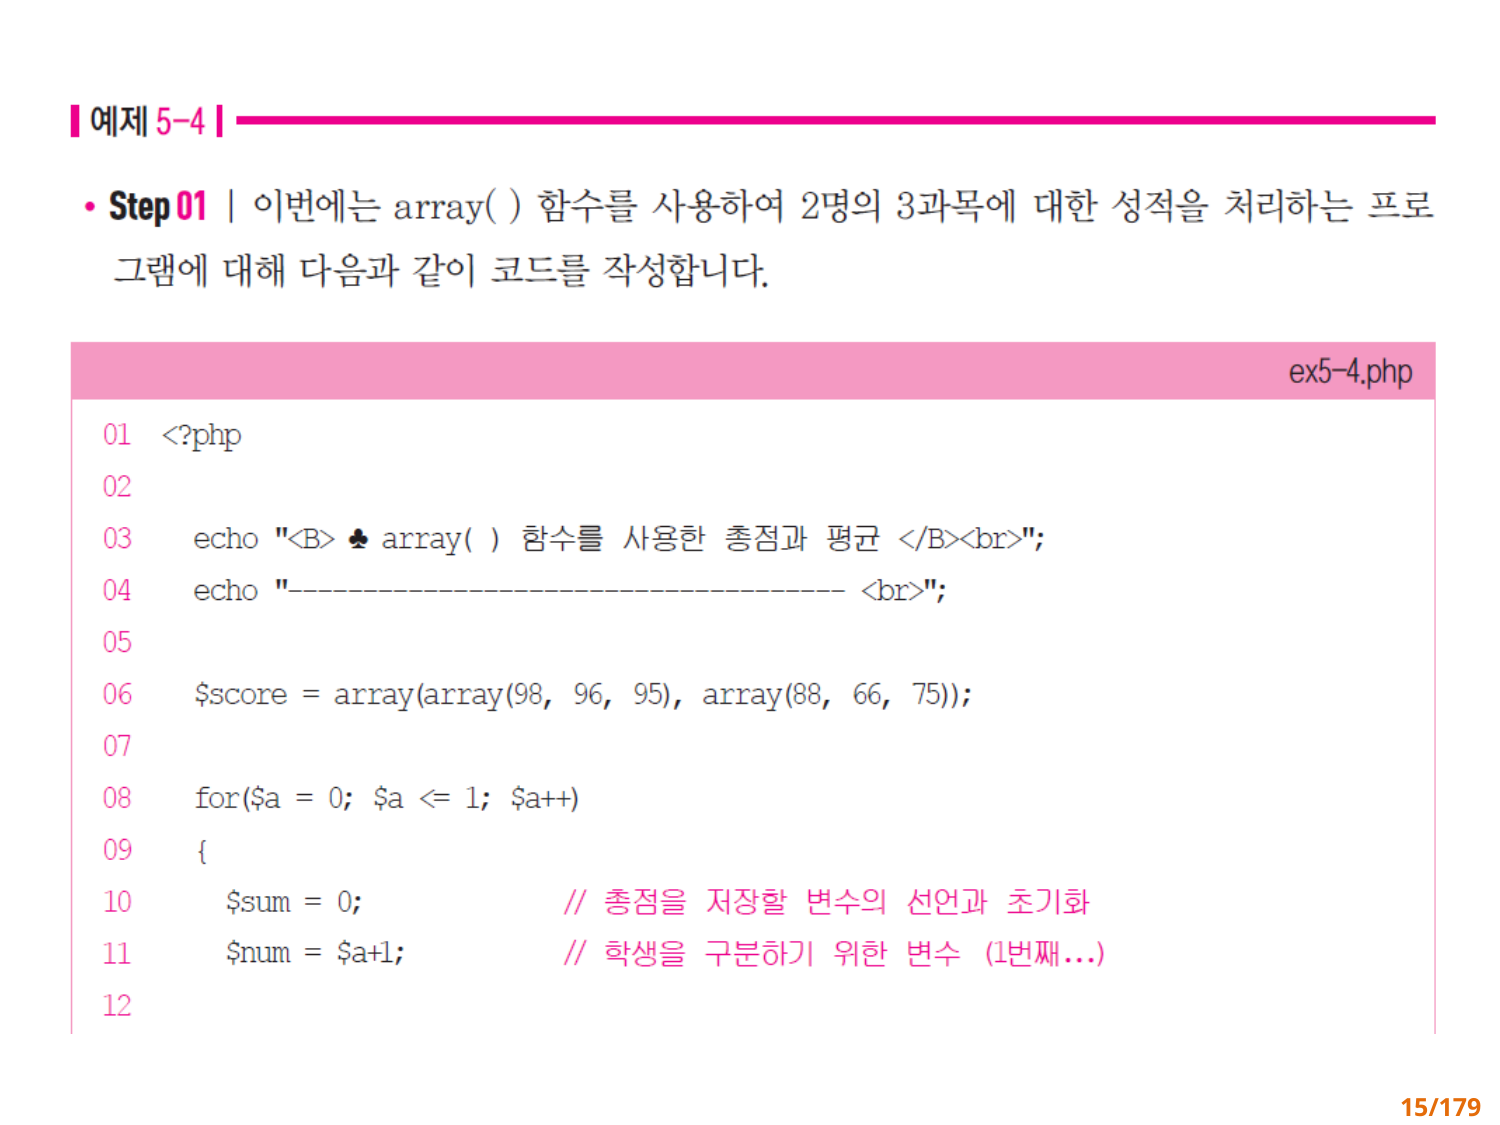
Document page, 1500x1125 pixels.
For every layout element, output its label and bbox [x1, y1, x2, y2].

picture [50, 91, 1450, 1034]
